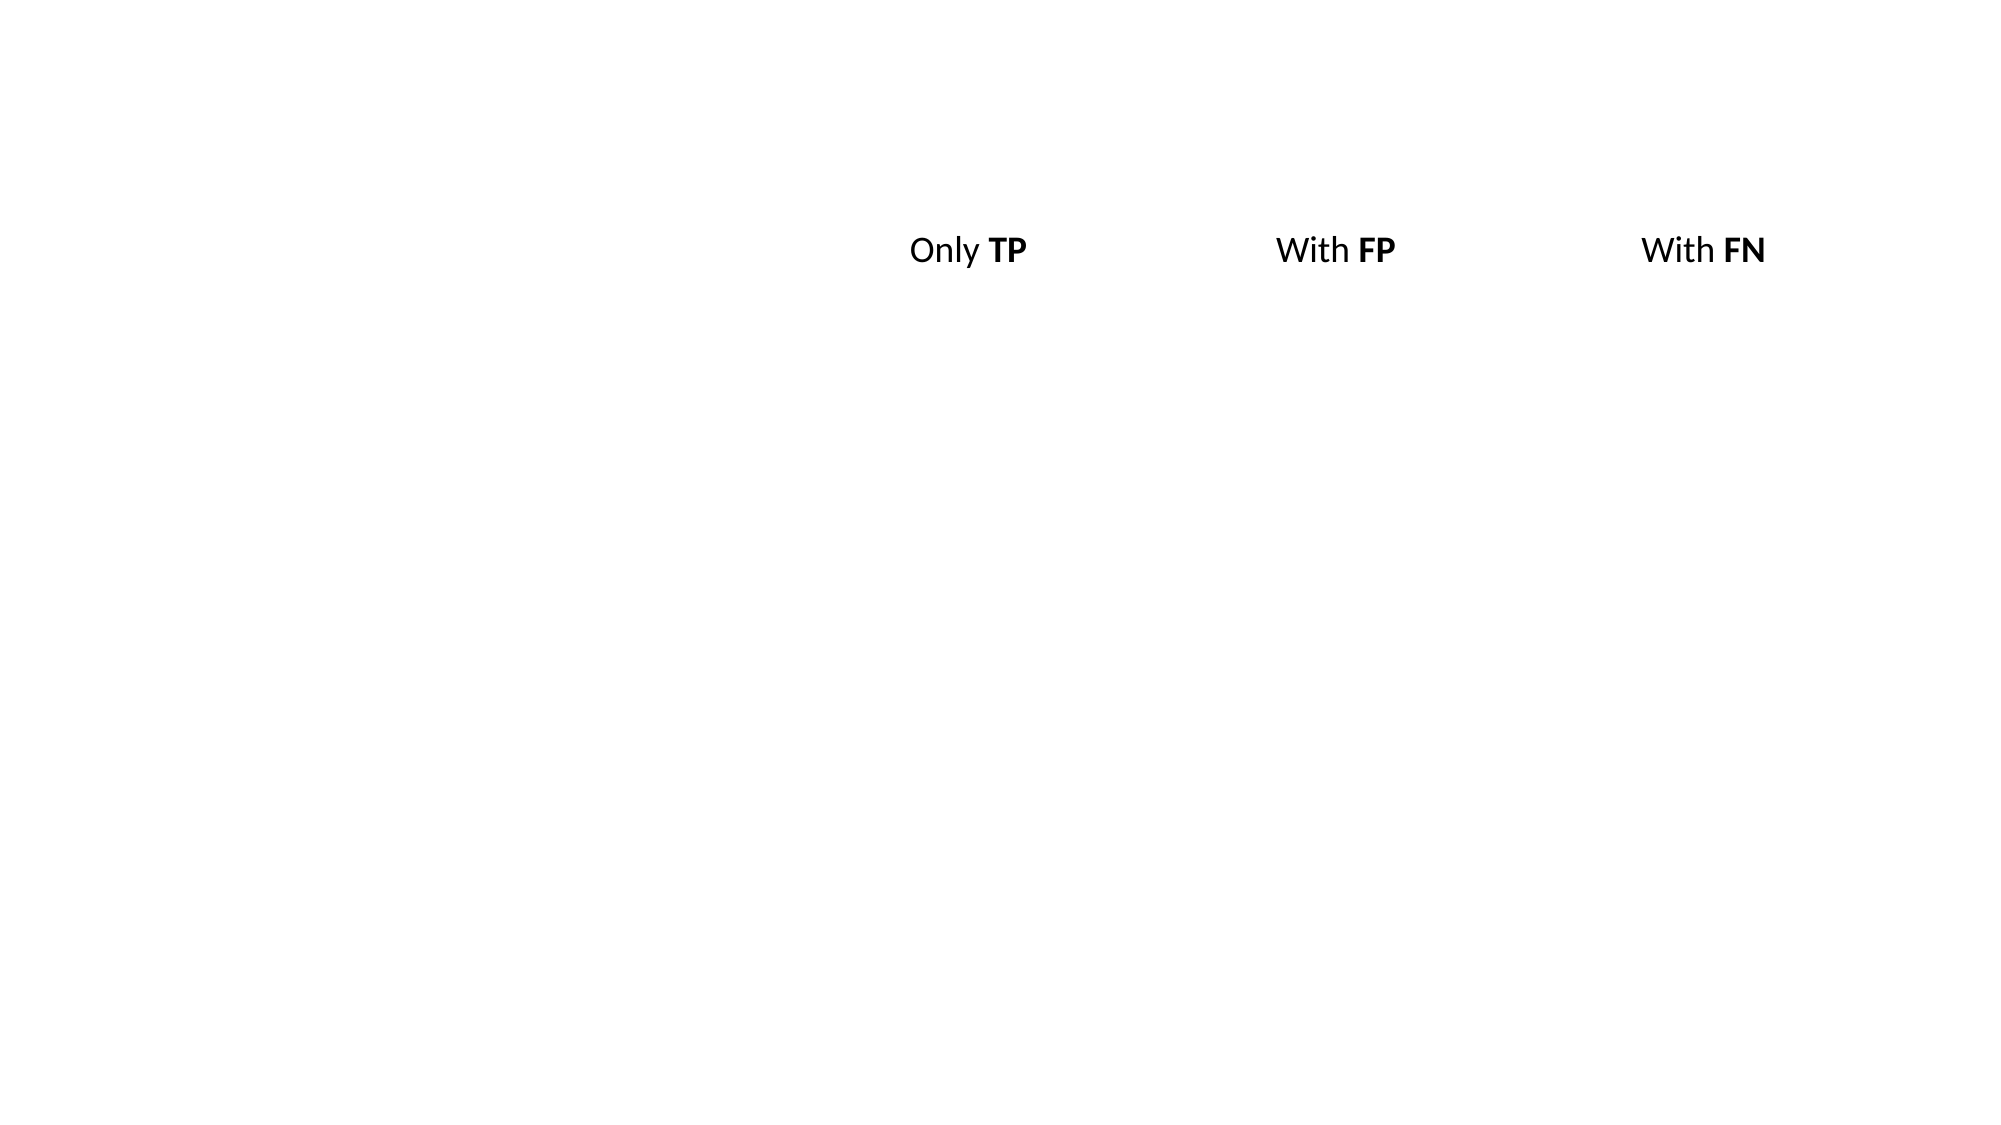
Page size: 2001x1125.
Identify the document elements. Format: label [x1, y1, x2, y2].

text_box [154, 217, 1846, 908]
